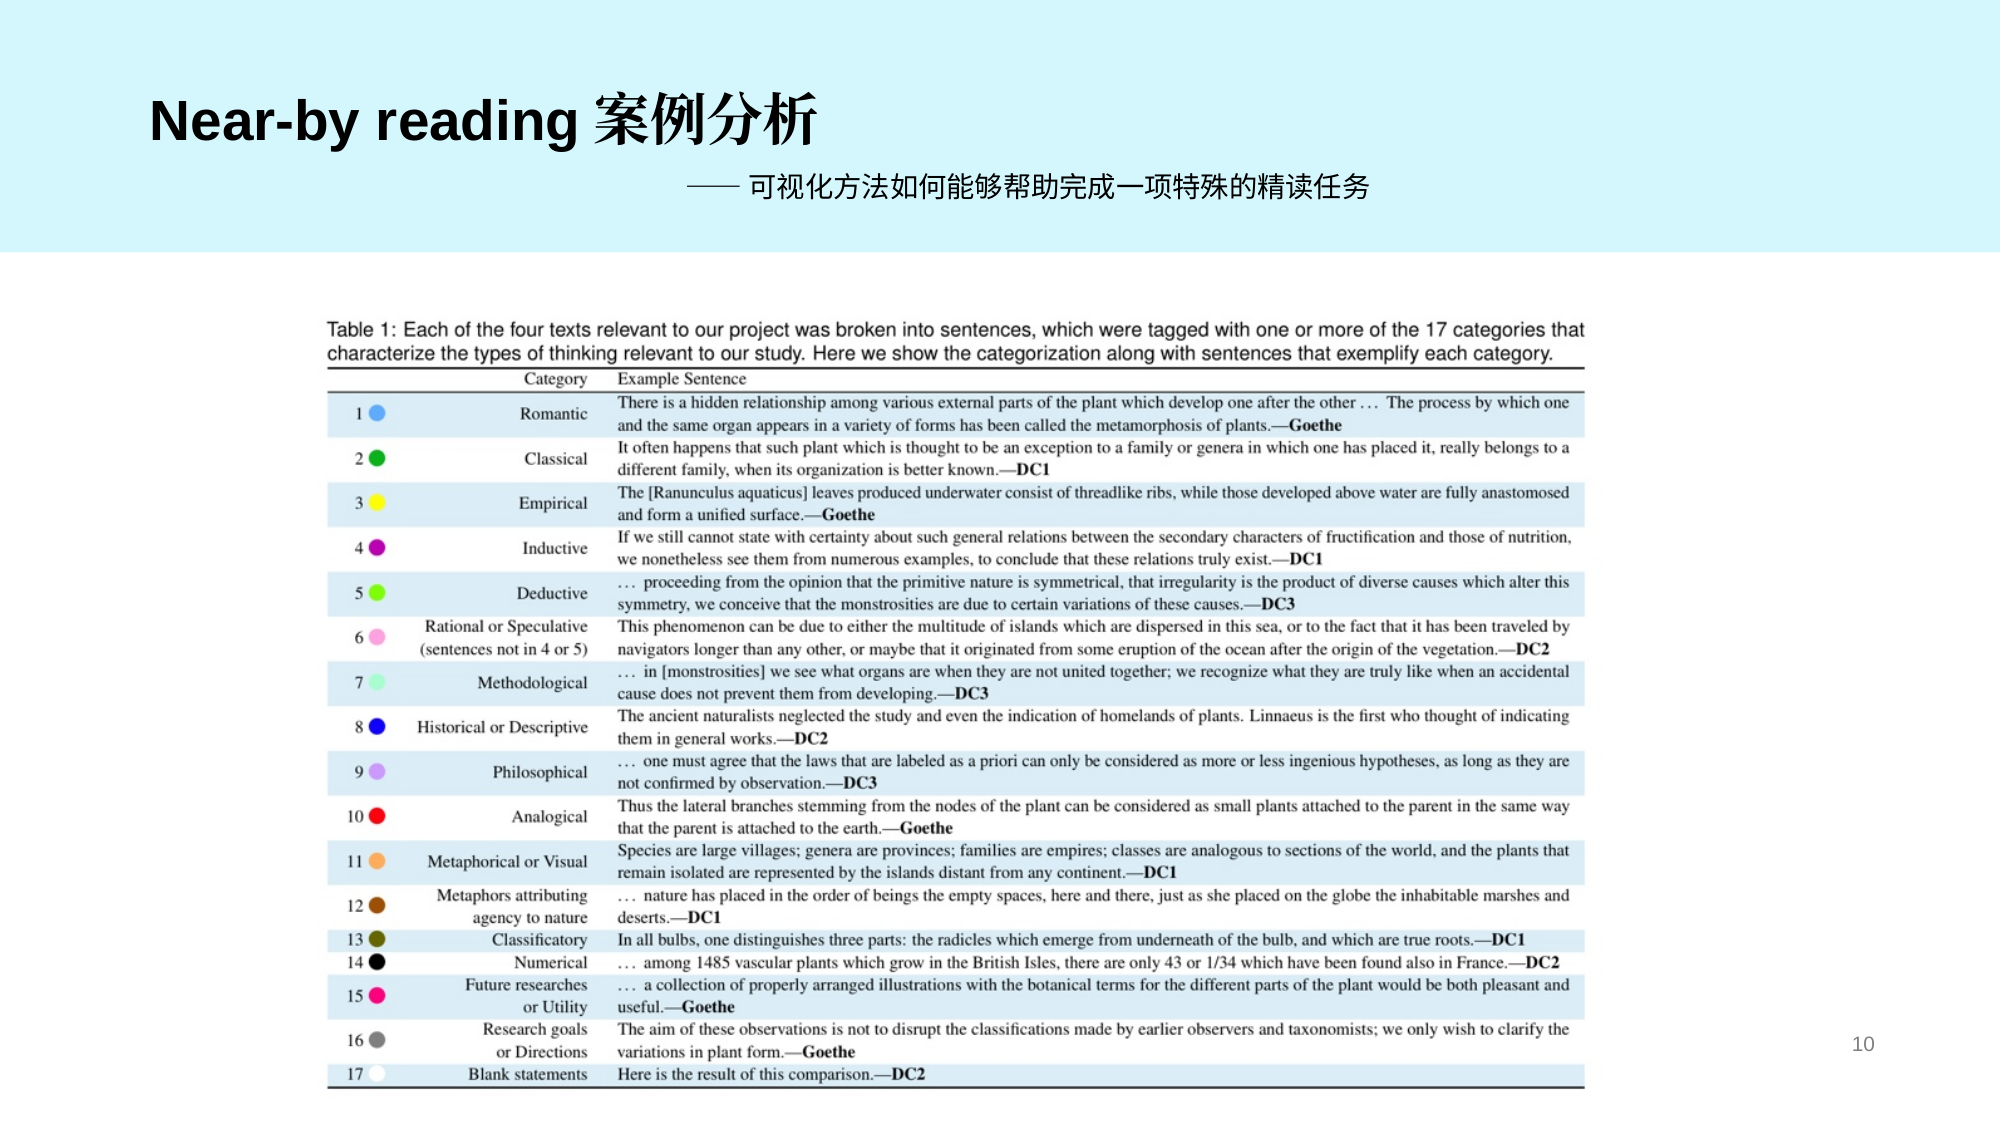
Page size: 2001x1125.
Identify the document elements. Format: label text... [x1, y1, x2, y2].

picture [278, 294, 1628, 1098]
slide_number 10 [1628, 1025, 1890, 1060]
text_box [0, 0, 2000, 253]
text_box Near-by reading案例分析 ——可视化方法如何能够帮助完成一项特殊的精读任务 [134, 41, 1915, 211]
